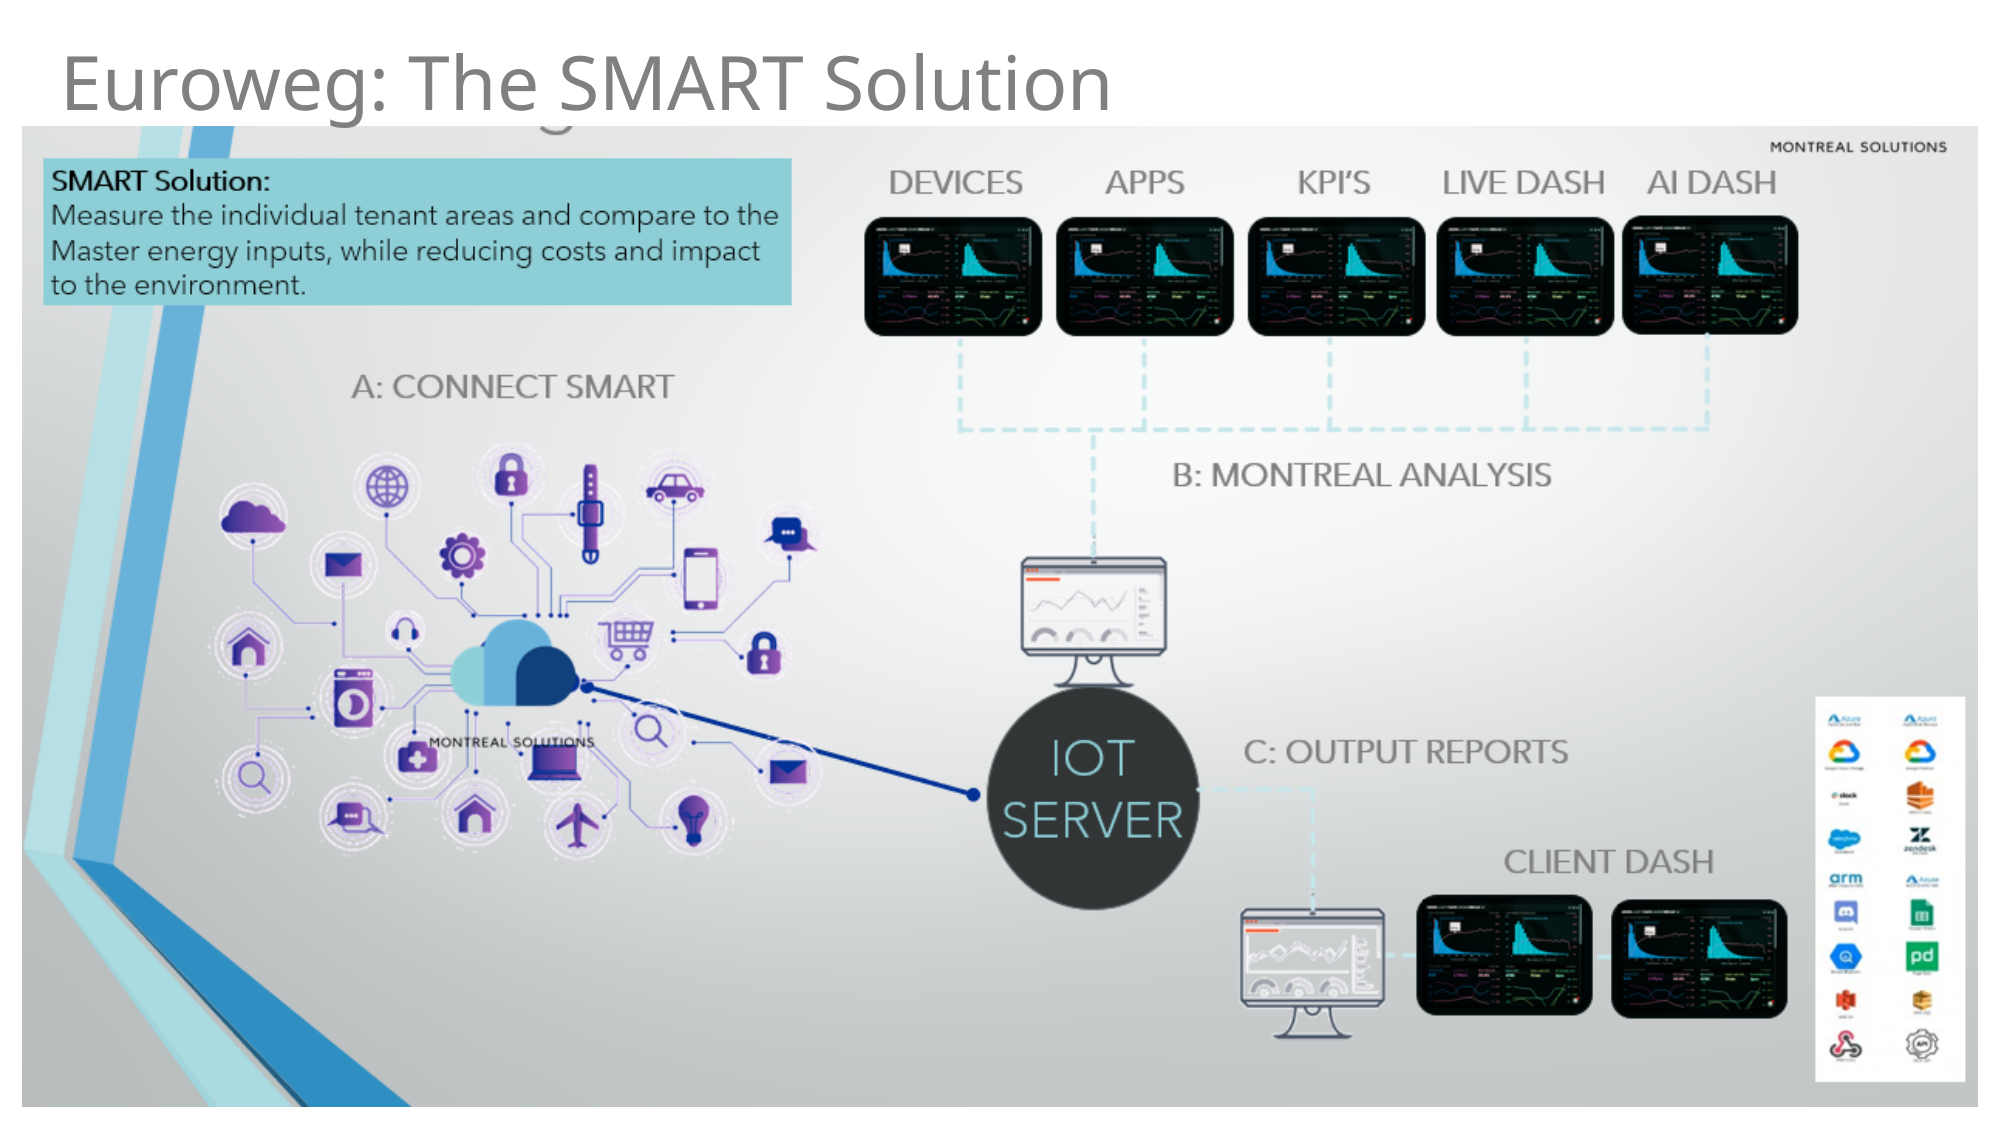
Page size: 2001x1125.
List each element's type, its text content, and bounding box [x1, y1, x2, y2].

picture [21, 126, 1978, 1107]
text_box Euroweg: The SMART Solution [45, 38, 1653, 126]
